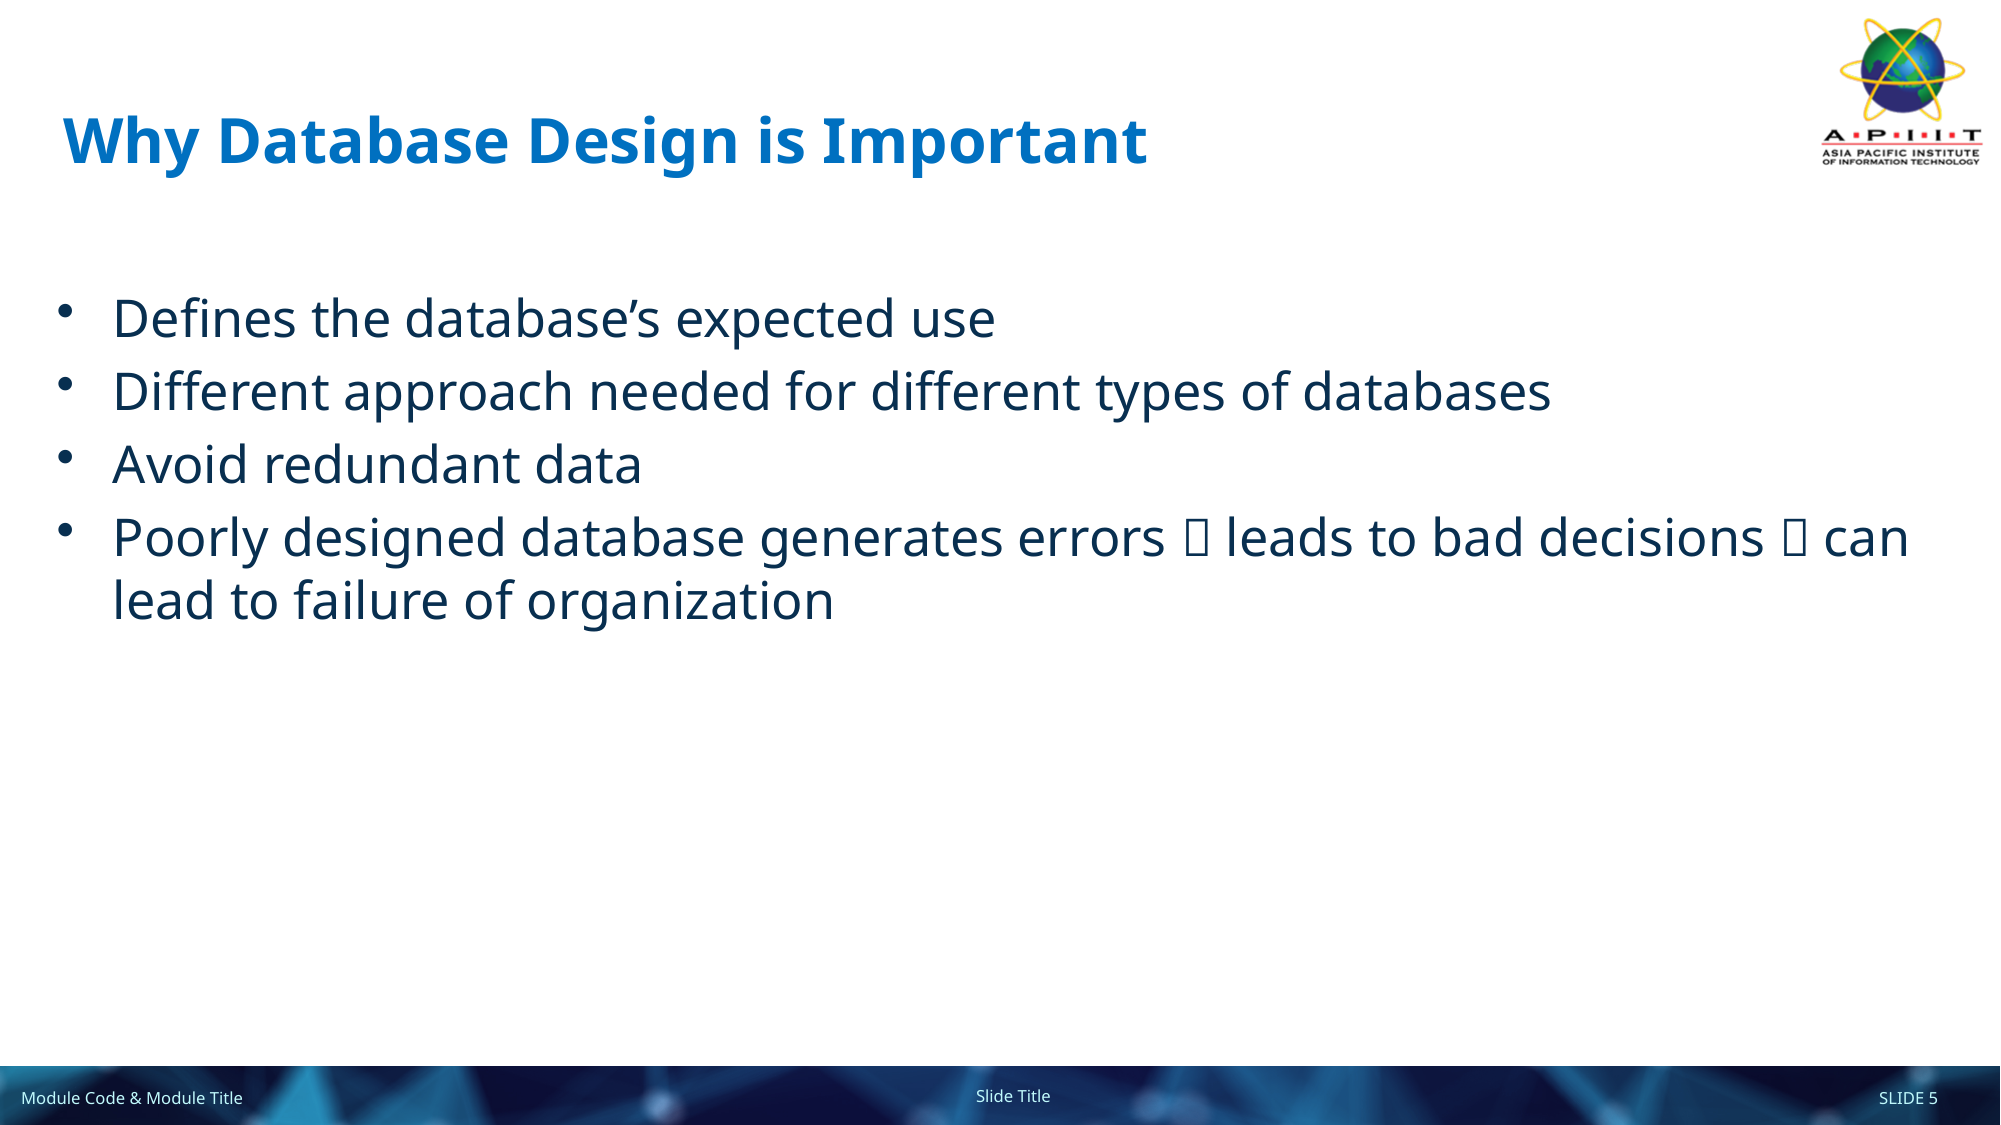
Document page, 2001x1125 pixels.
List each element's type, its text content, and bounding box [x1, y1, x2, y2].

picture [1803, 0, 2000, 182]
picture [0, 1066, 2000, 1125]
list Defines the database’s expected use Different approach needed for different types of databases Avoid redundant data Poorly designed database generates errors  leads to bad decisions  can lead to failure of organization [41, 278, 1969, 1021]
title Why Database Design is Important [48, 45, 1764, 233]
